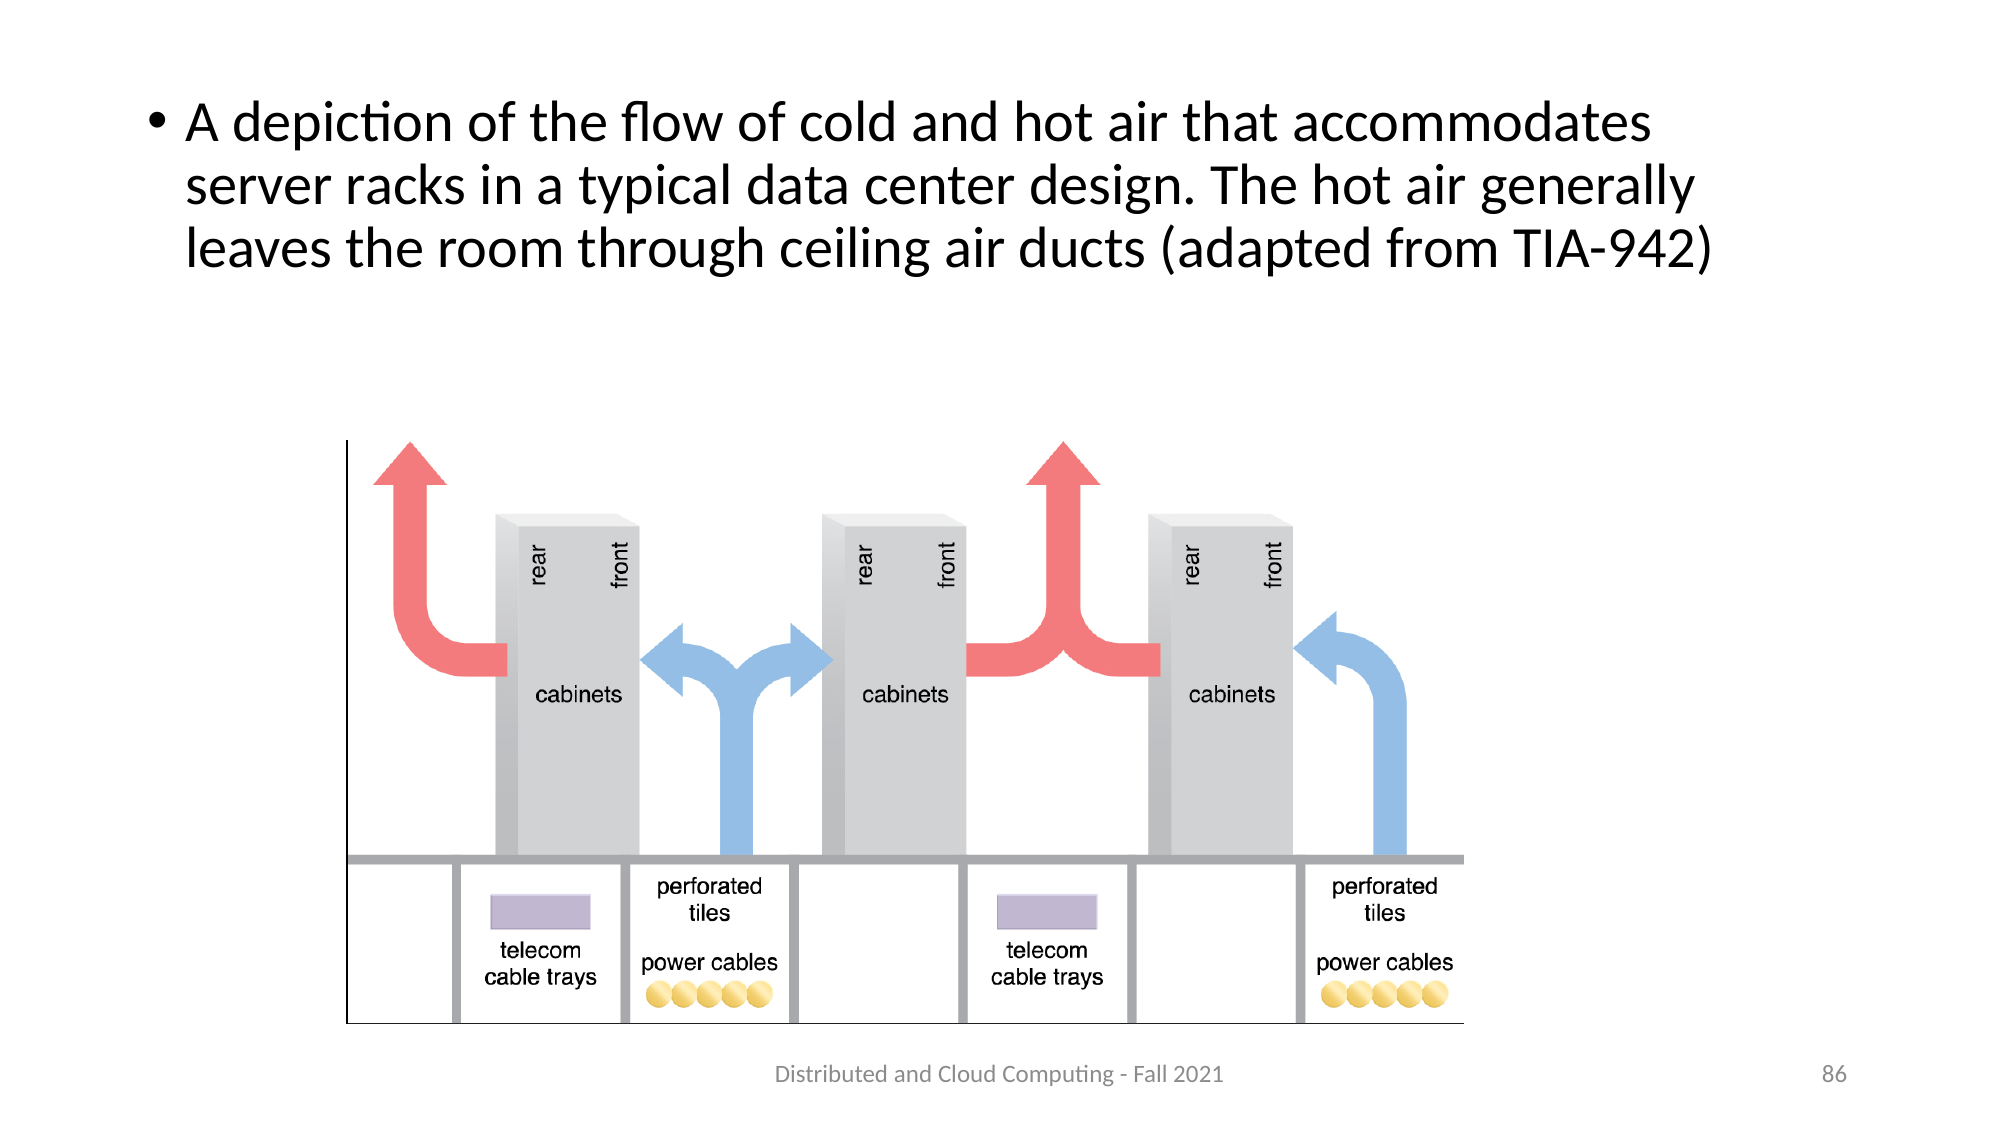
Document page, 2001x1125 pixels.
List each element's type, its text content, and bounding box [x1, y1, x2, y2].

slide_number 86 [1412, 1042, 1863, 1103]
picture [346, 440, 1464, 1024]
list A depiction of the flow of cold and hot air that accommodates server racks in a typical data center design. The hot air generally leaves the room through ceiling air ducts (adapted from TIA-942) [132, 83, 1791, 798]
footer Distributed and Cloud Computing - Fall 2021 [662, 1042, 1338, 1103]
